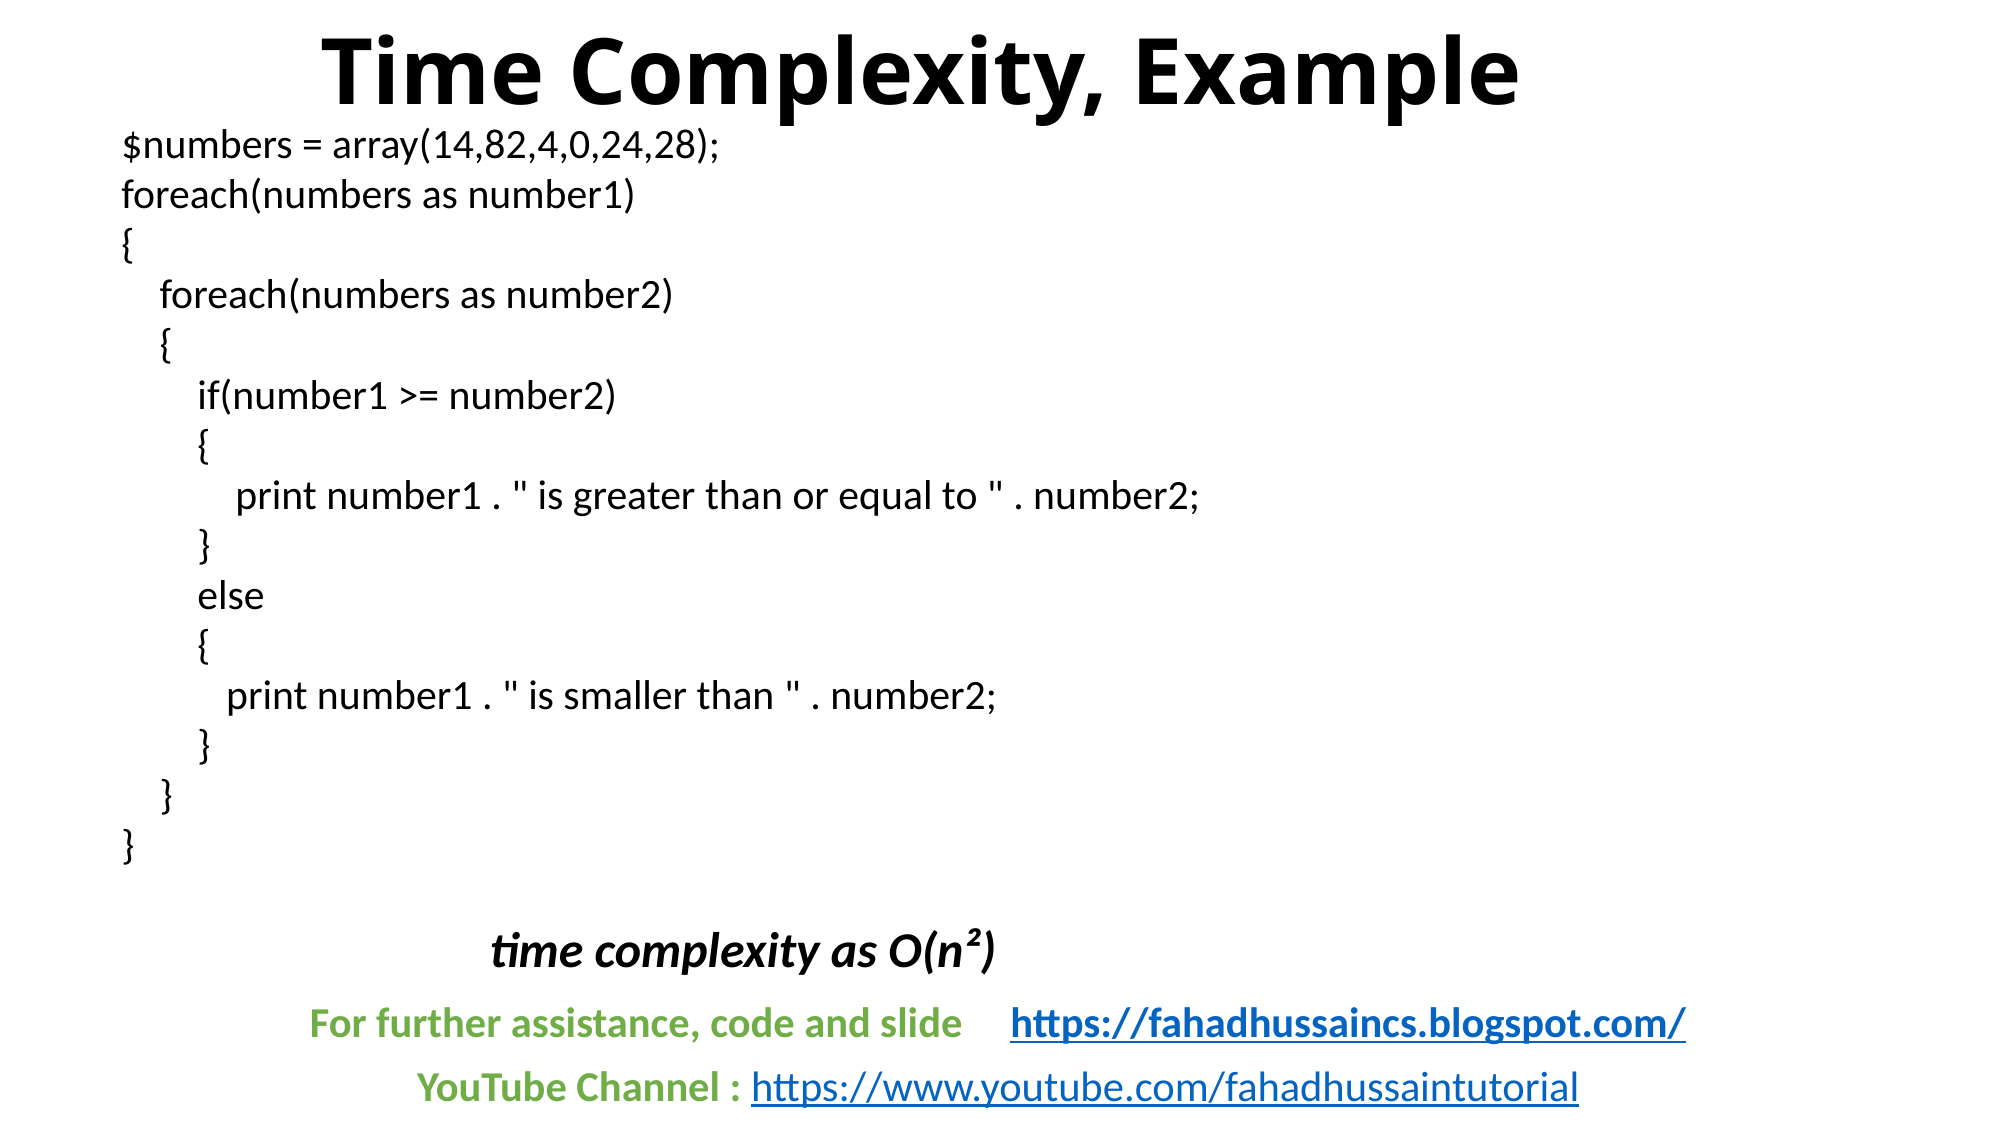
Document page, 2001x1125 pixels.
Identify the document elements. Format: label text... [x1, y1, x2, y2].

text_box $numbers = array(14,82,4,0,24,28); foreach(numbers as number1) { foreach(numbers as number2) { if(number1 >= number2) { print number1 . " is greater than or equal to " . number2; } else { print number1 . " is smaller than " . number2; } } } time complexity as O(n²) [106, 235, 1380, 985]
subtitle For further assistance, code and slide https://fahadhussaincs.blogspot.com/ YouTube Channel : https://www.youtube.com/fahadhussaintutorial [18, 993, 1978, 1118]
text_box $numbers = array(14,82,4,0,24,28); foreach(numbers as number1) { foreach(numbers as number2) { if(number1 >= number2) { print number1 . " is greater than or equal to " . number2; } else { print number1 . " is smaller than " . number2; } } } time complexity as O(n²) [106, 109, 1380, 149]
title Time Complexity, Example [181, 7, 1661, 132]
text_box [58, 149, 1978, 235]
